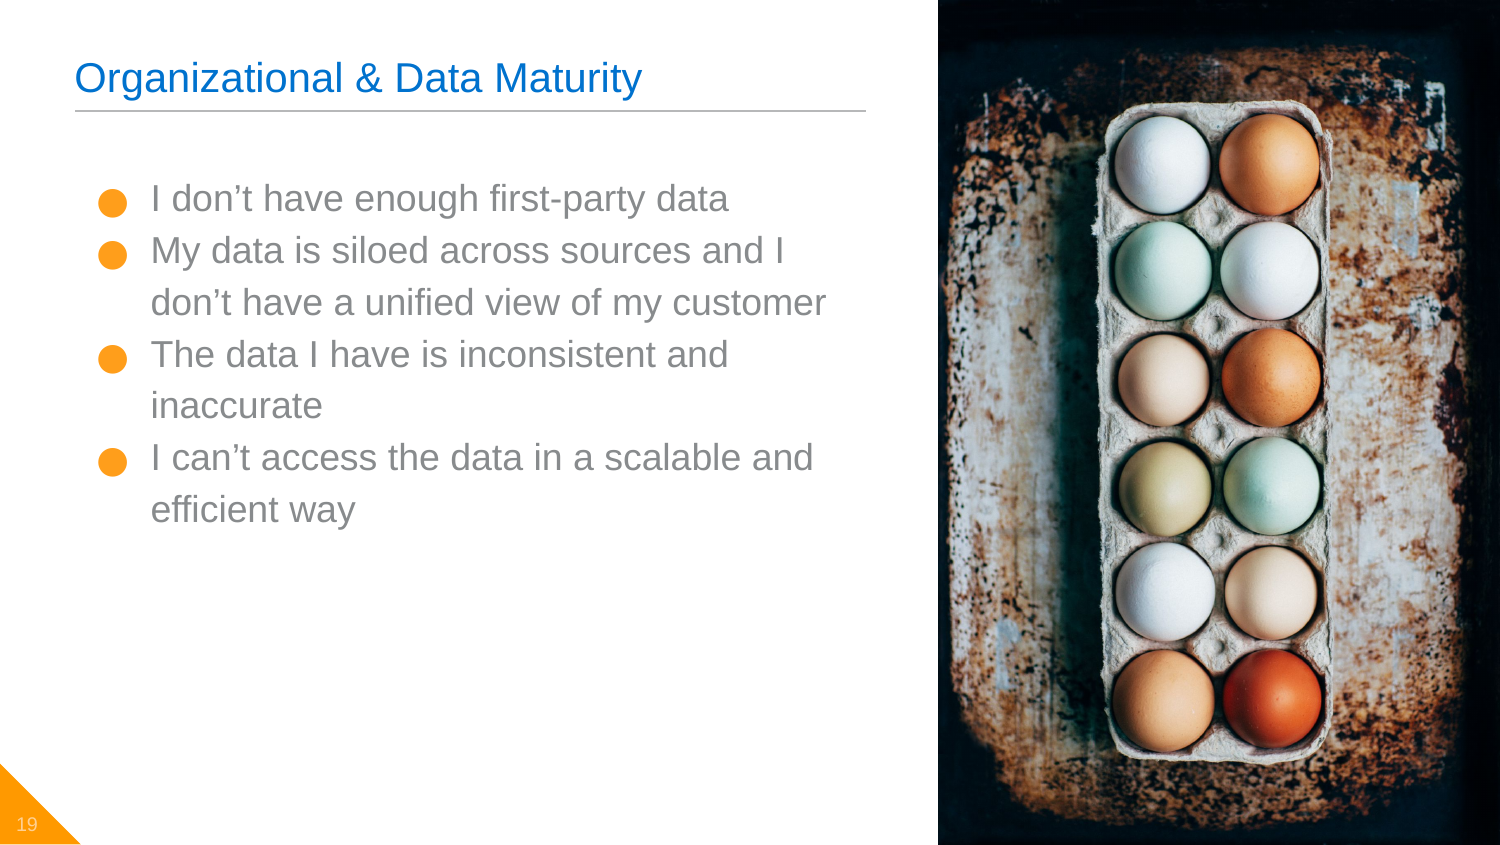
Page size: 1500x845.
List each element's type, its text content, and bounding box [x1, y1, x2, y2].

list I don’t have enough first-party data My data is siloed across sources and I don’t have a unified view of my customer The data I have is inconsistent and inaccurate I can’t access the data in a scalable and efficient way [75, 167, 844, 761]
title Organizational & Data Maturity [74, 17, 866, 102]
picture [938, 0, 1500, 845]
